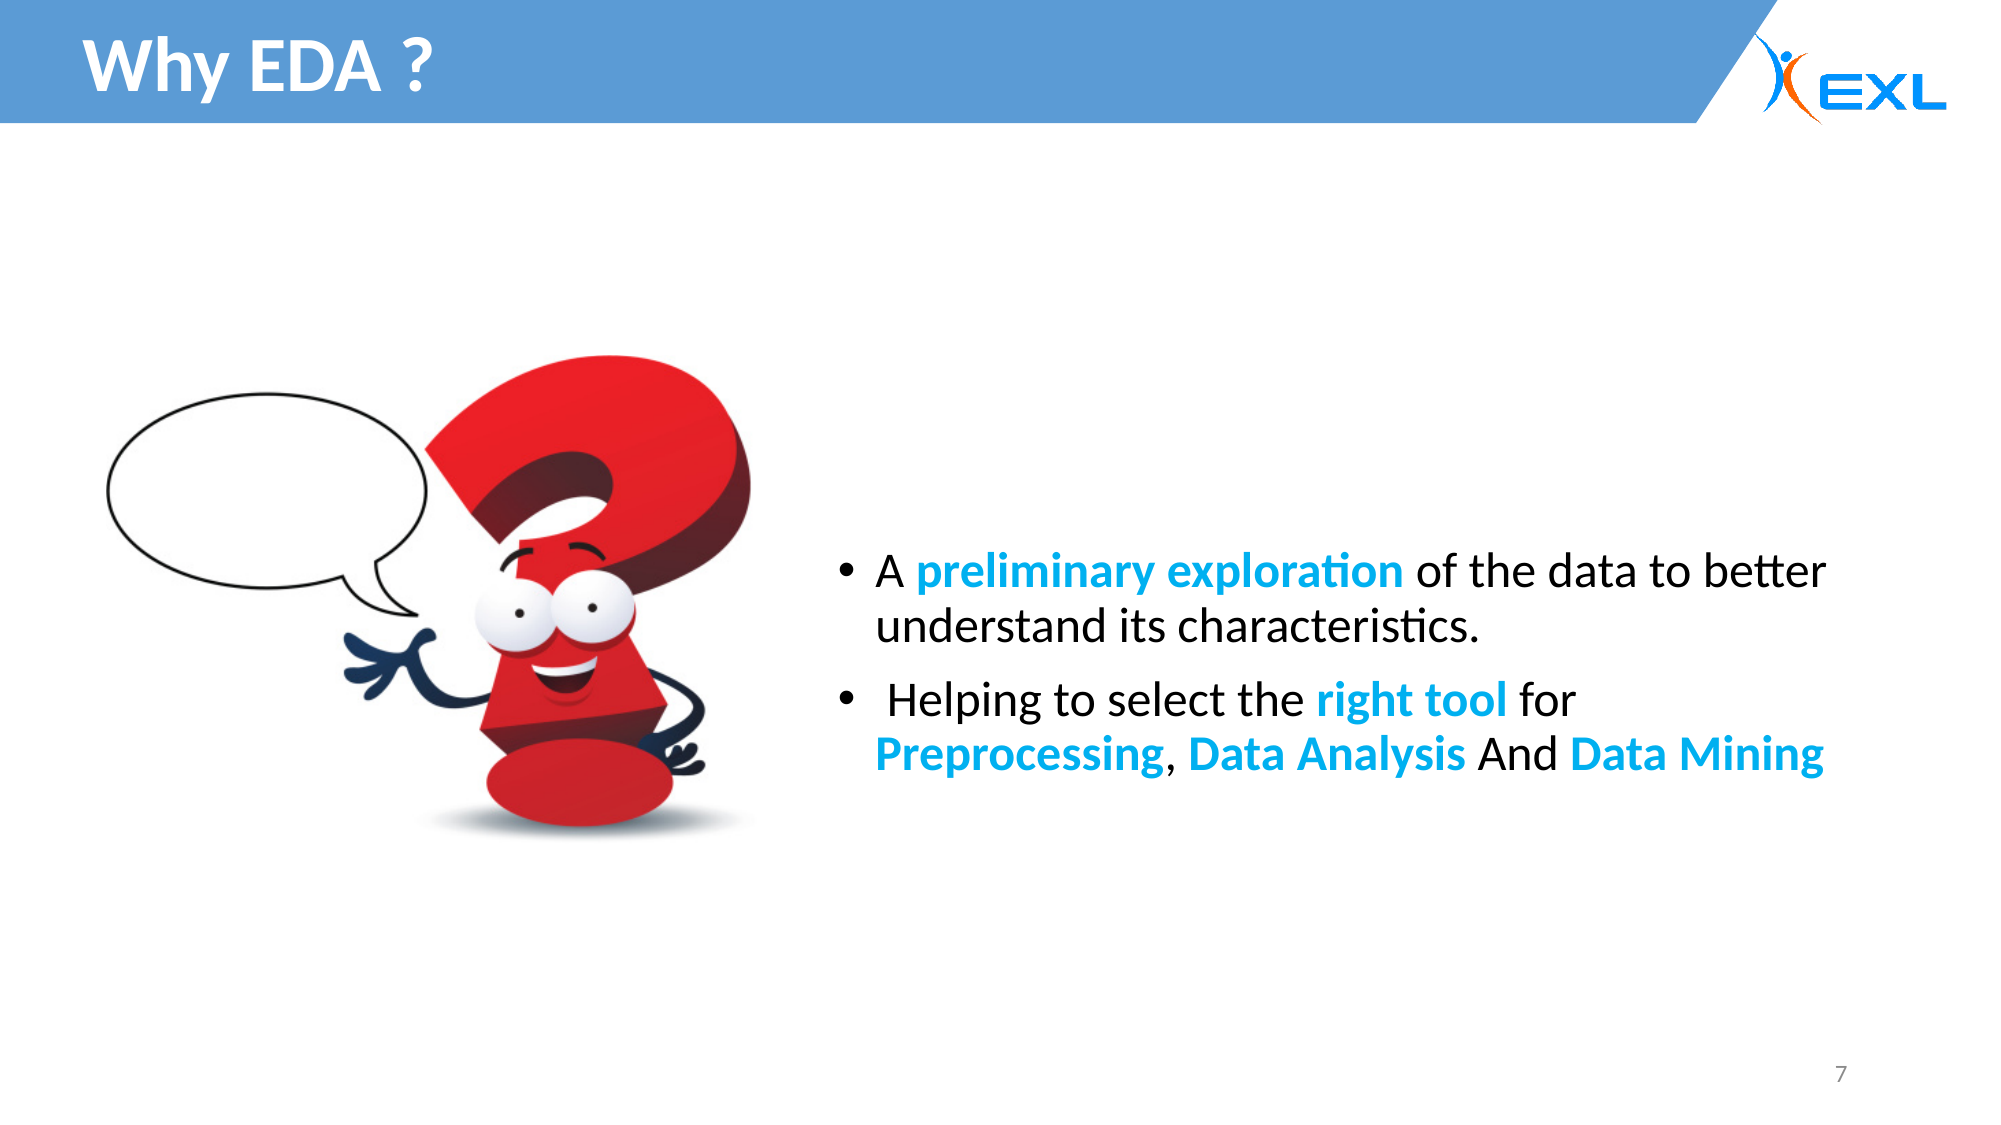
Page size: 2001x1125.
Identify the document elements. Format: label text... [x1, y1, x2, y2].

list A preliminary exploration of the data to better understand its characteristics. Helping to select the right tool for Preprocessing, Data Analysis And Data Mining [822, 537, 1852, 1125]
picture [106, 355, 763, 844]
title Why EDA ? [67, 16, 1698, 116]
picture [1746, 27, 1947, 125]
slide_number 7 [1412, 1042, 1863, 1103]
